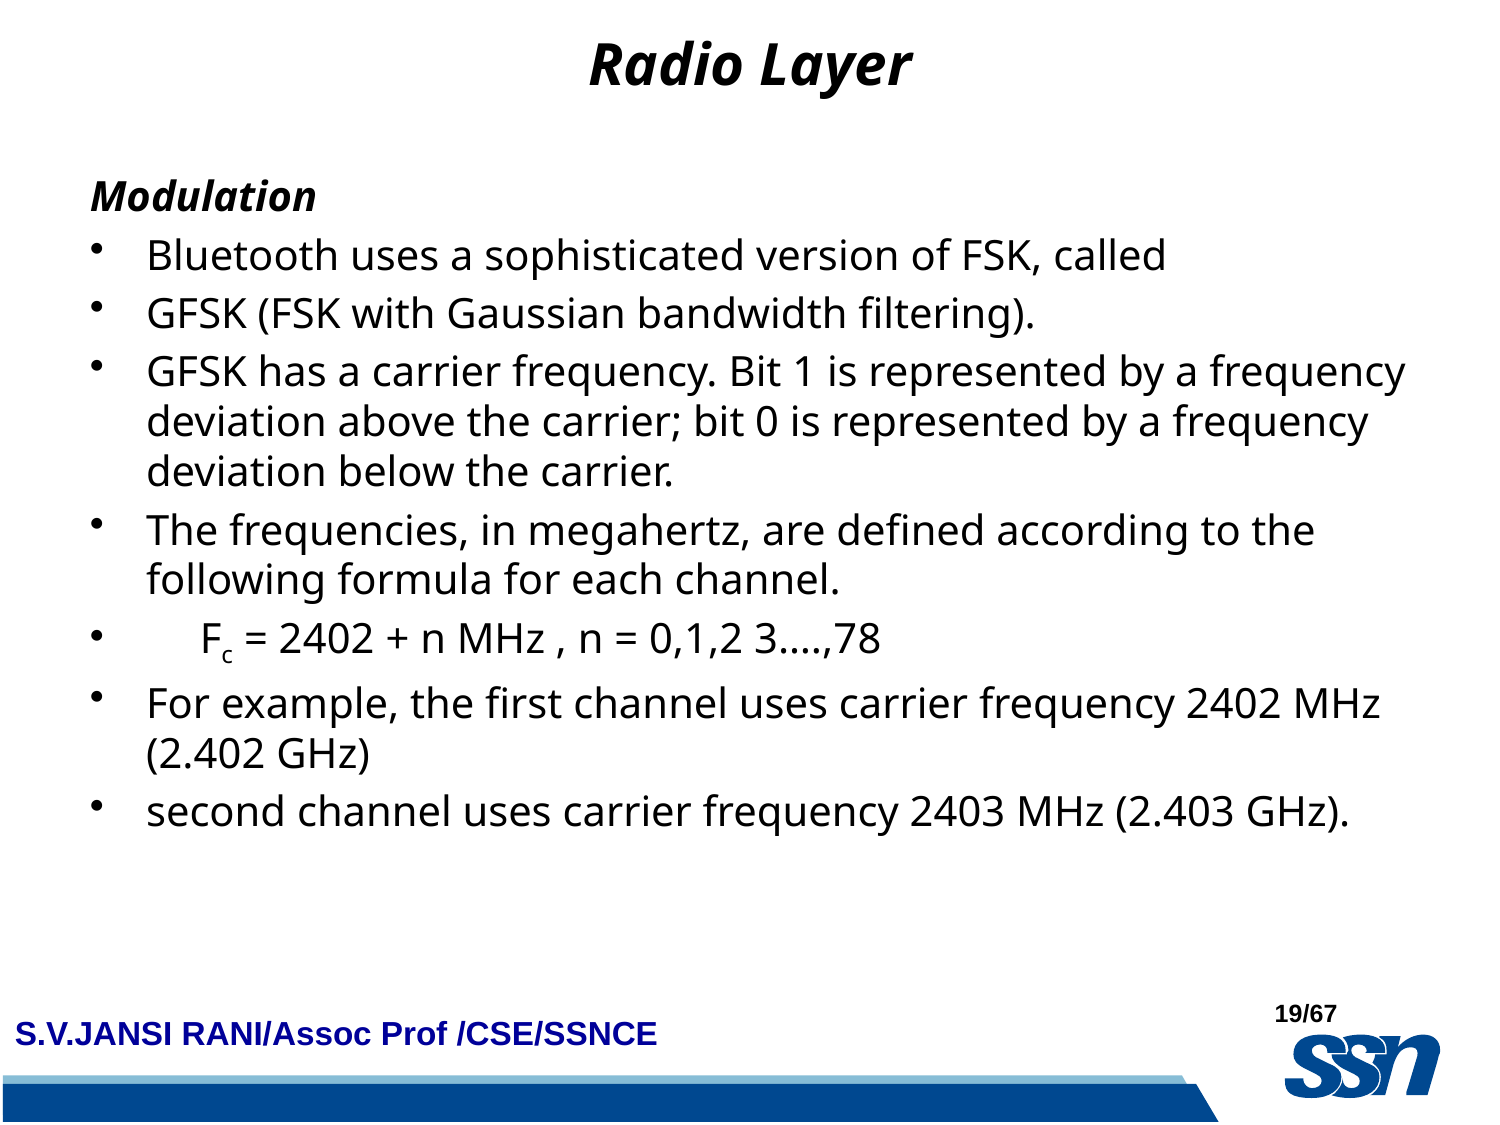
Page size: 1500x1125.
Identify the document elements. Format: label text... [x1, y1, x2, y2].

title Radio Layer [74, 44, 1426, 151]
list Modulation Bluetooth uses a sophisticated version of FSK, called GFSK (FSK with Gaussian bandwidth filtering). GFSK has a carrier frequency. Bit 1 is represented by a frequency deviation above the carrier; bit 0 is represented by a frequency deviation below the carrier. The frequencies, in megahertz, are defined according to the following formula for each channel. Fc = 2402 + n MHz , n = 0,1,2 3….,78 For example, the first channel uses carrier frequency 2402 MHz (2.402 GHz) second channel uses carrier frequency 2403 MHz (2.403 GHz). [74, 162, 1426, 1006]
